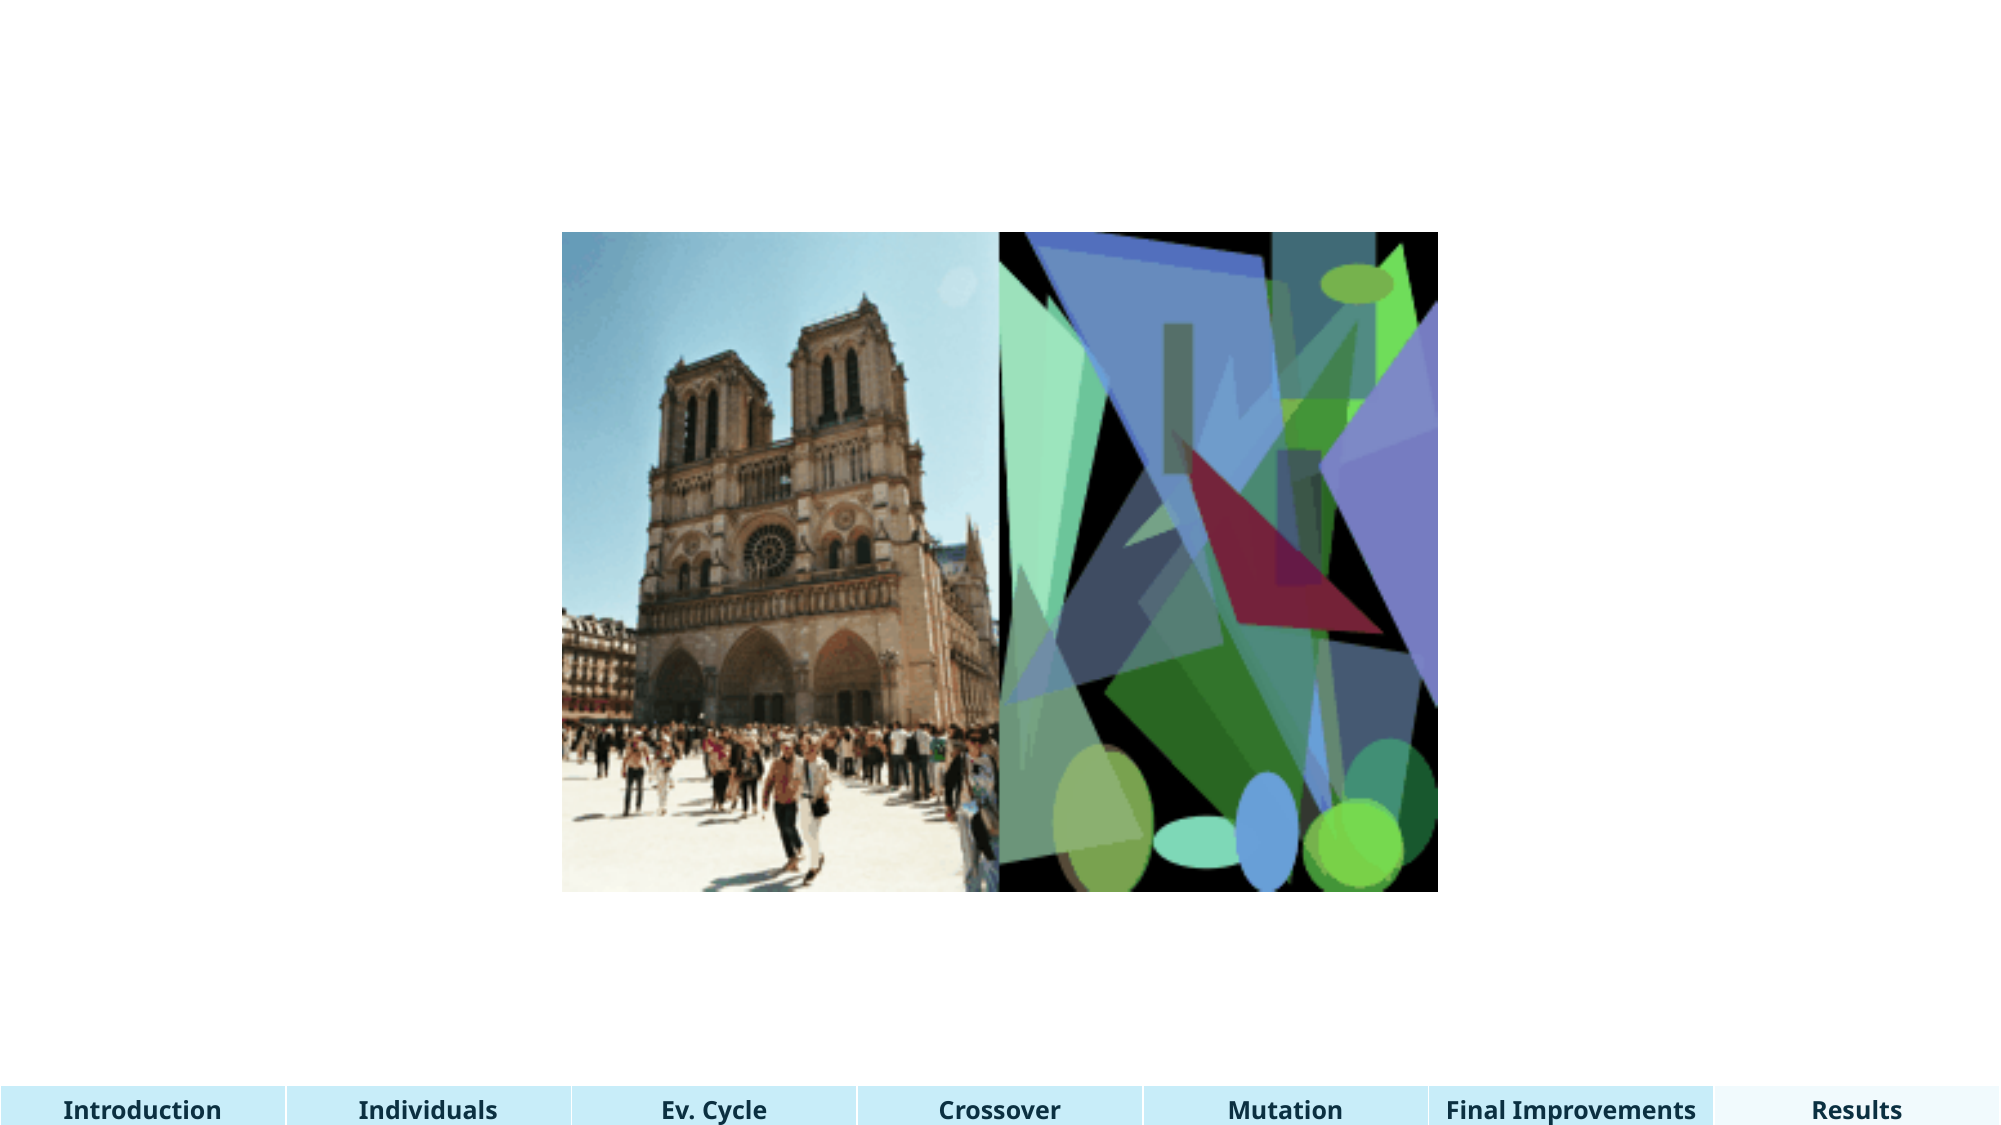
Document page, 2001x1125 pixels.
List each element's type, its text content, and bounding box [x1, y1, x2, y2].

picture [561, 232, 1439, 893]
table_header Results [1715, 1086, 1999, 1125]
table_header Crossover [858, 1086, 1142, 1125]
table_header Introduction [1, 1086, 285, 1125]
table_header Individuals [287, 1086, 571, 1125]
table_header Mutation [1144, 1086, 1428, 1125]
table_header Final Improvements [1429, 1086, 1713, 1125]
table_header Ev. Cycle [572, 1086, 856, 1125]
